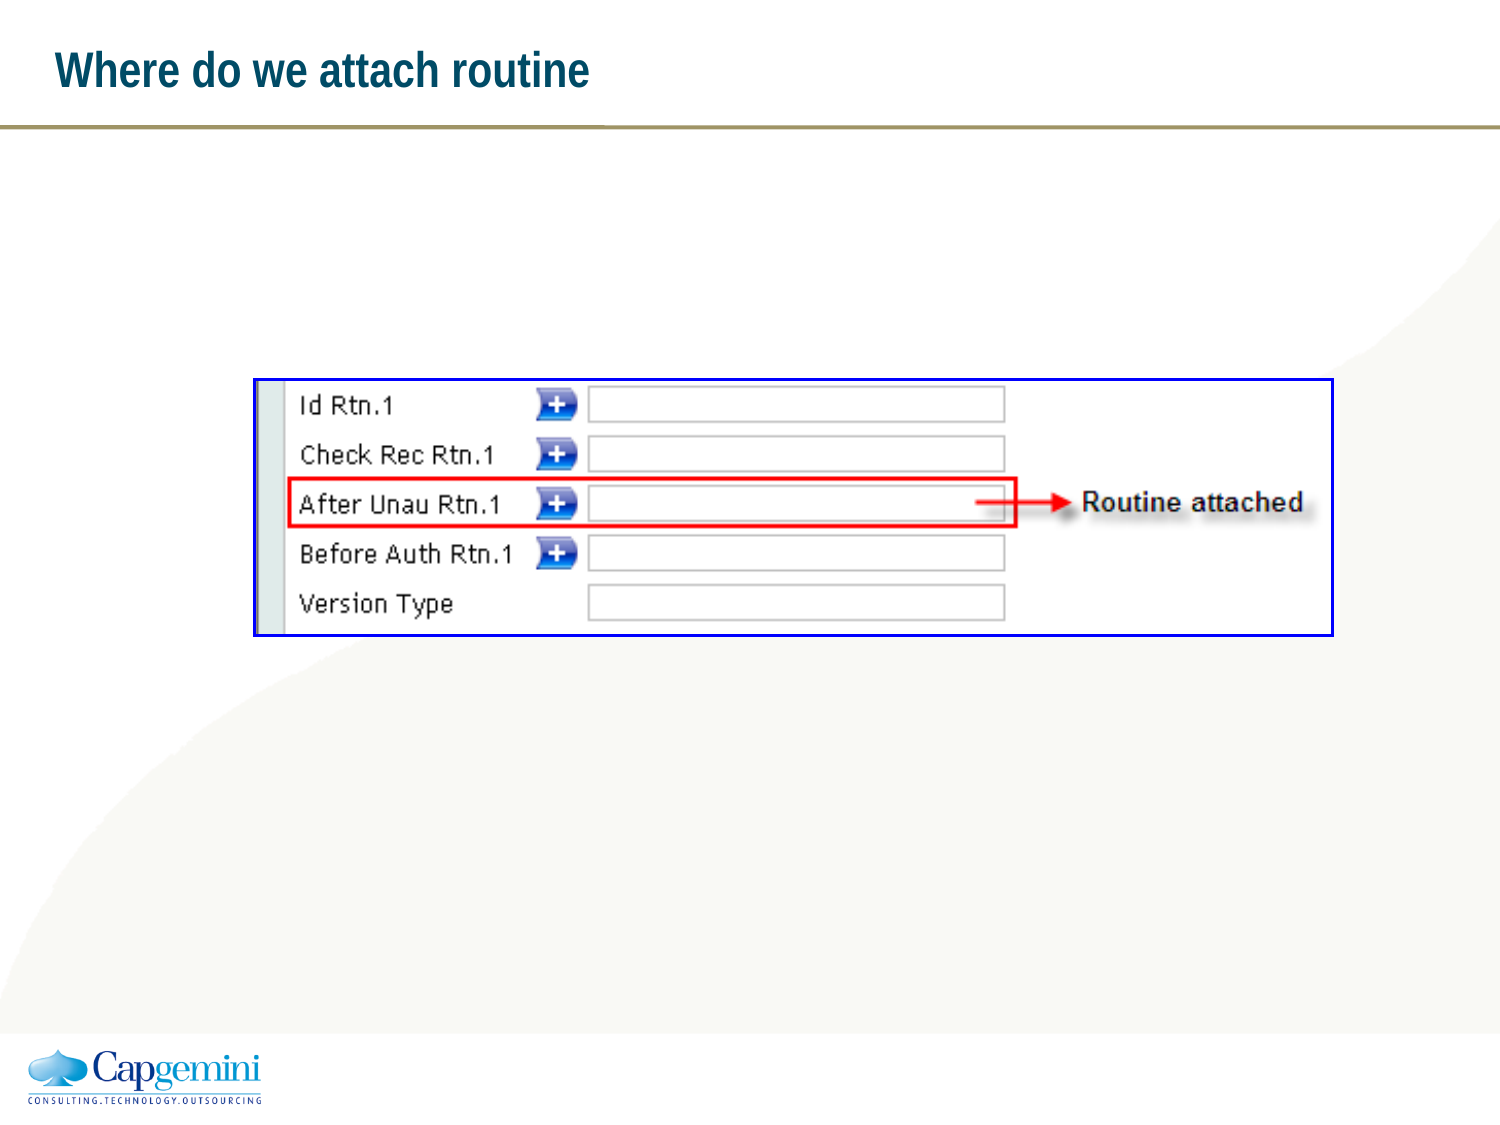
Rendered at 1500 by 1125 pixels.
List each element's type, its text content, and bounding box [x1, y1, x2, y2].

picture [0, 0, 1500, 125]
title Where do we attach routine [39, 22, 1470, 113]
picture [0, 130, 1500, 1125]
